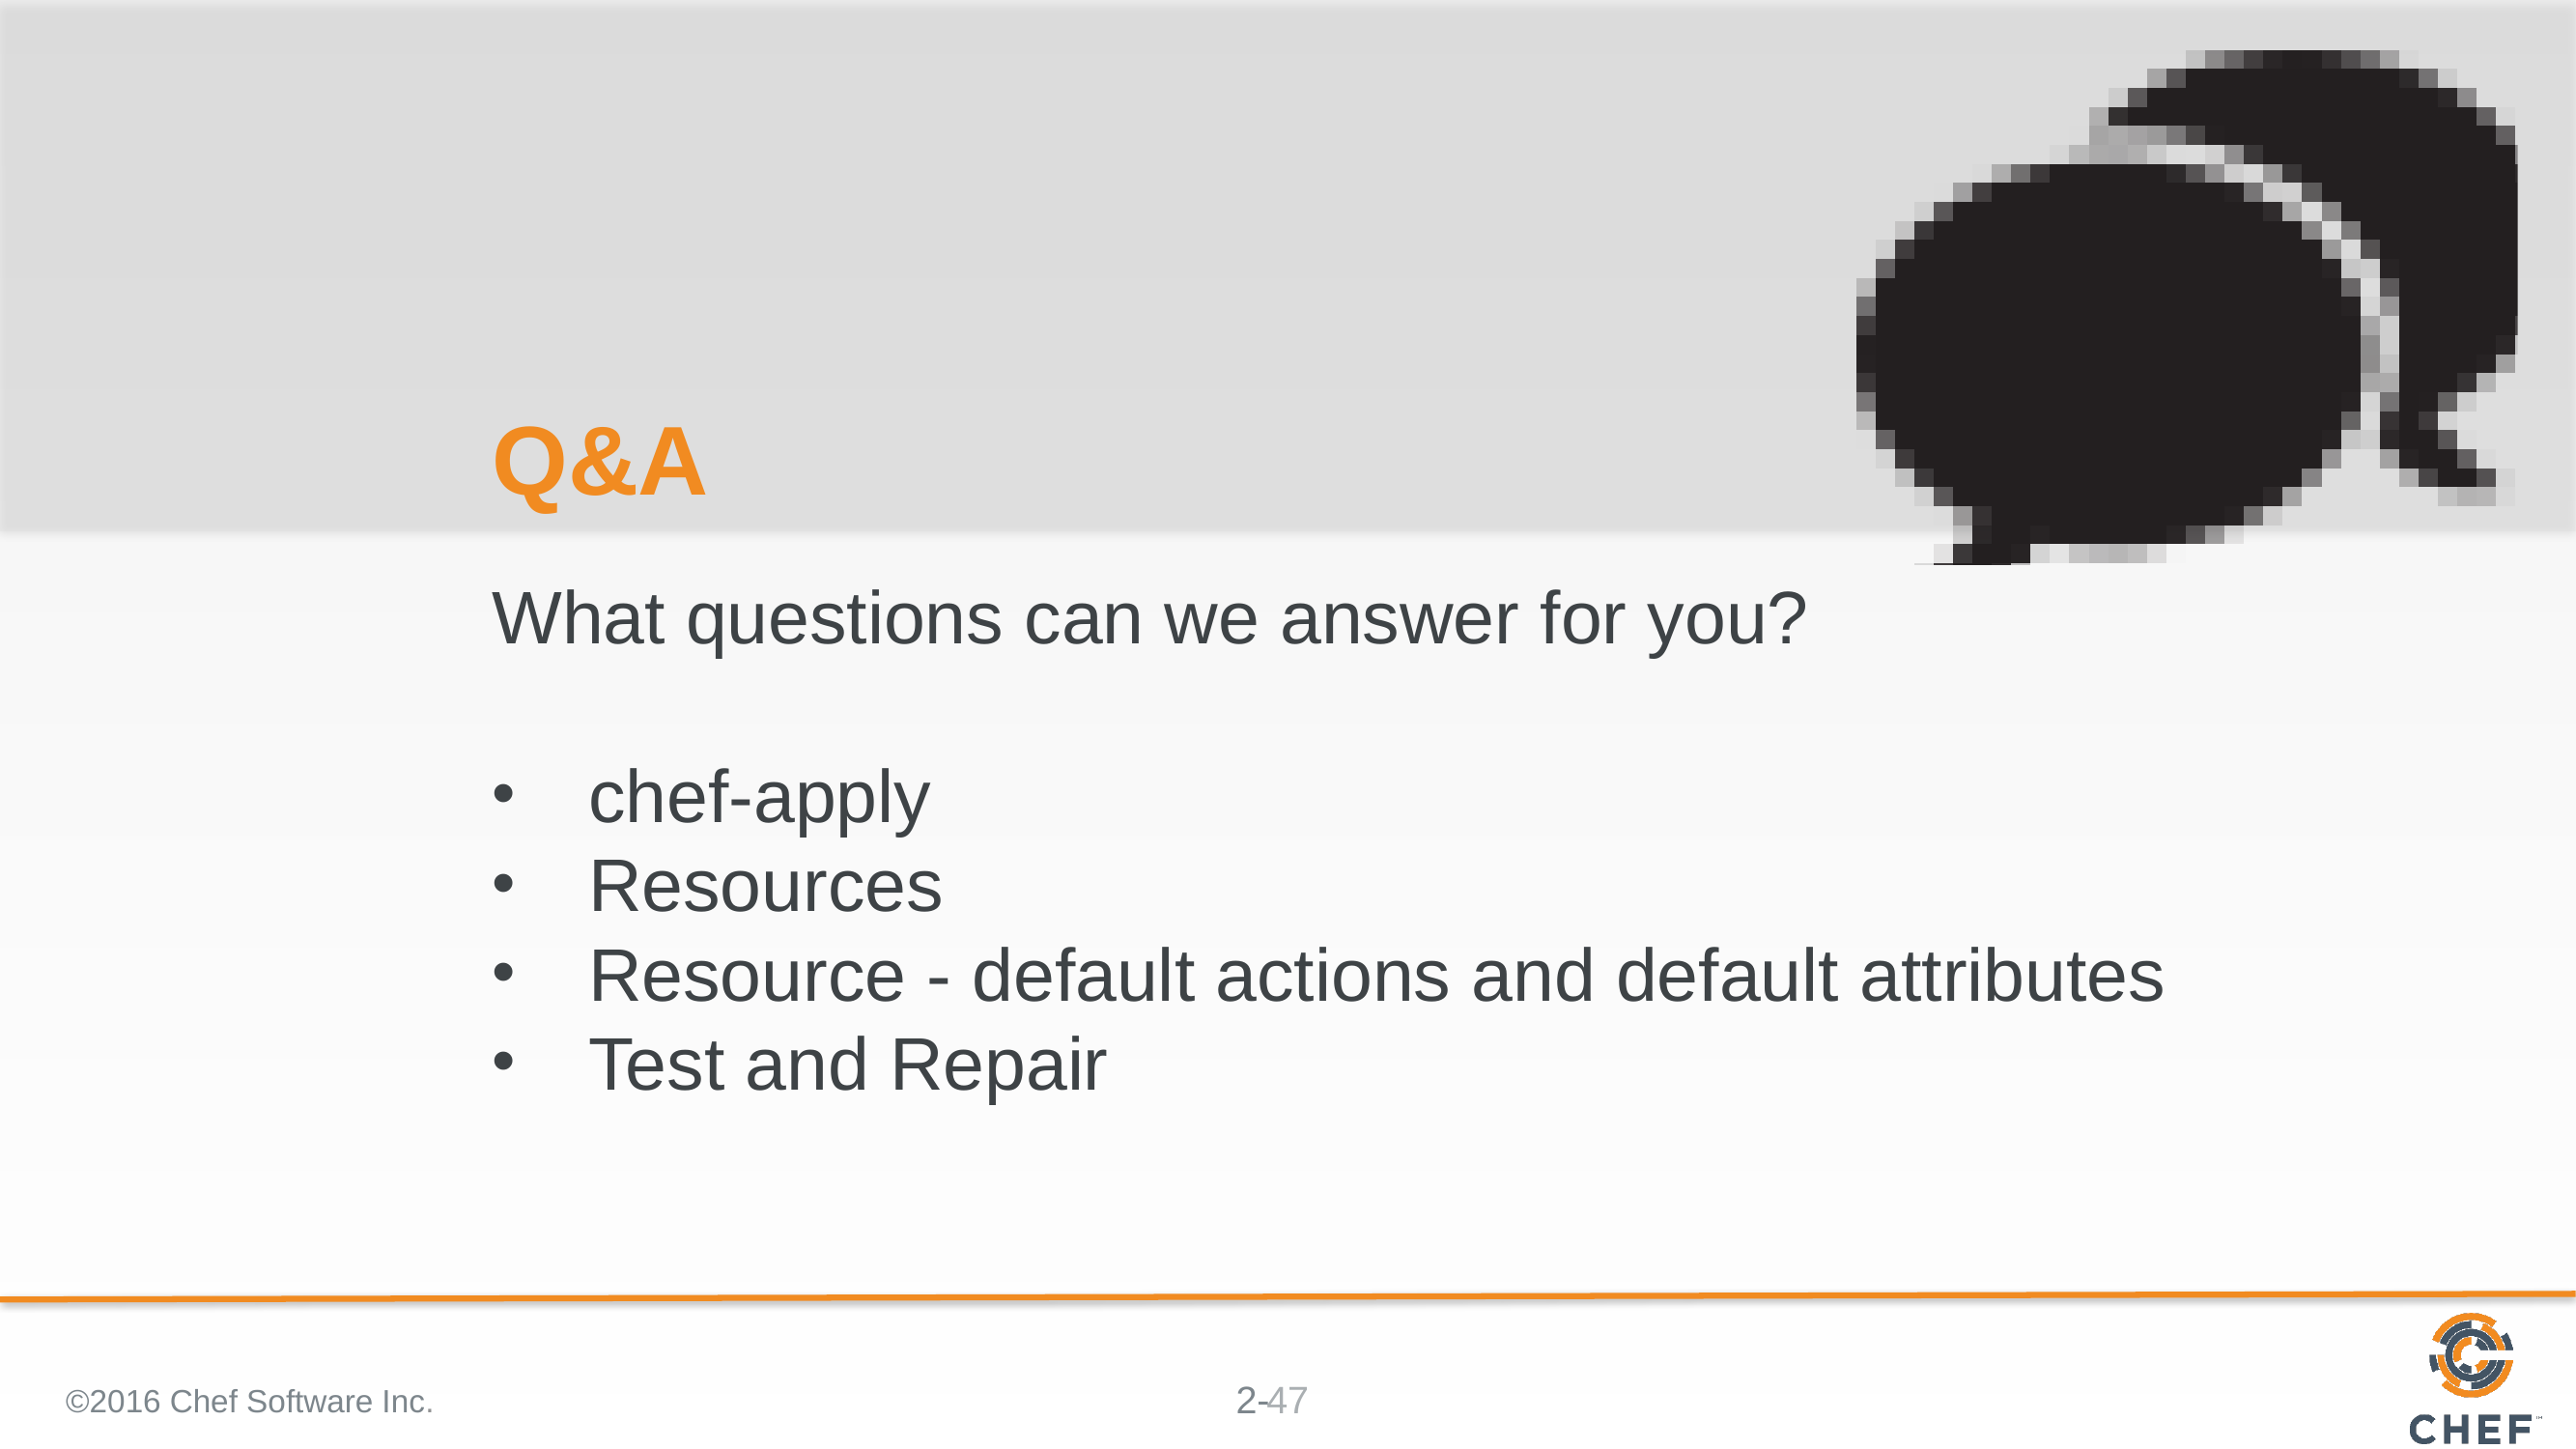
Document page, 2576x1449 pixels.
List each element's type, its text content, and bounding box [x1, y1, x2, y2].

slide_number 47 [998, 1359, 1578, 1437]
footer ©2016 Chef Software Inc. [51, 1359, 952, 1440]
title Q&A [477, 395, 2217, 531]
picture [2399, 1297, 2550, 1449]
subtitle What questions can we answer for you? chef-apply Resources Resource - default actions and default attributes Test and Repair [477, 554, 2217, 1326]
